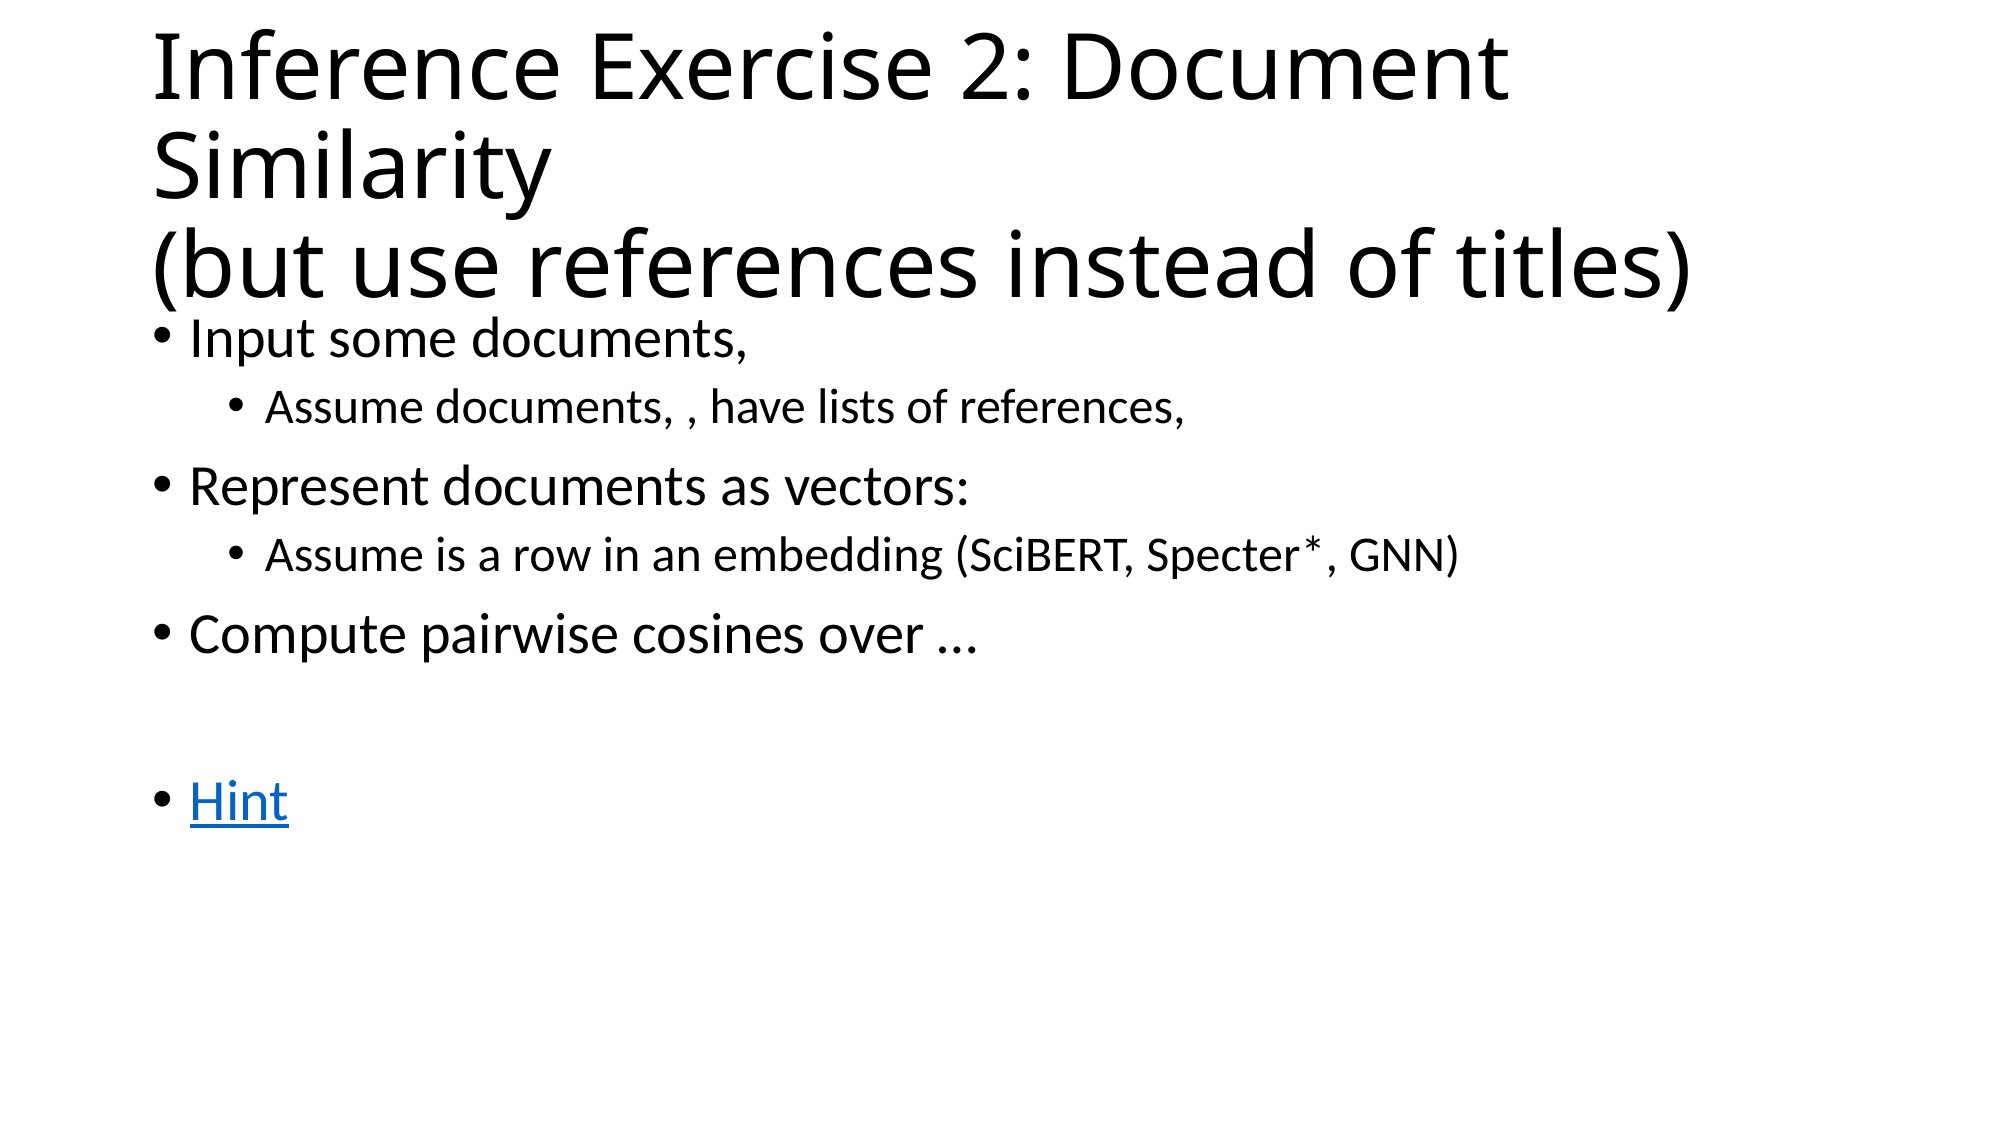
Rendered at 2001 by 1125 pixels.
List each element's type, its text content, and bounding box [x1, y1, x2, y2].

title Inference Exercise 2: Document Similarity (but use references instead of titles) [137, 59, 1863, 278]
